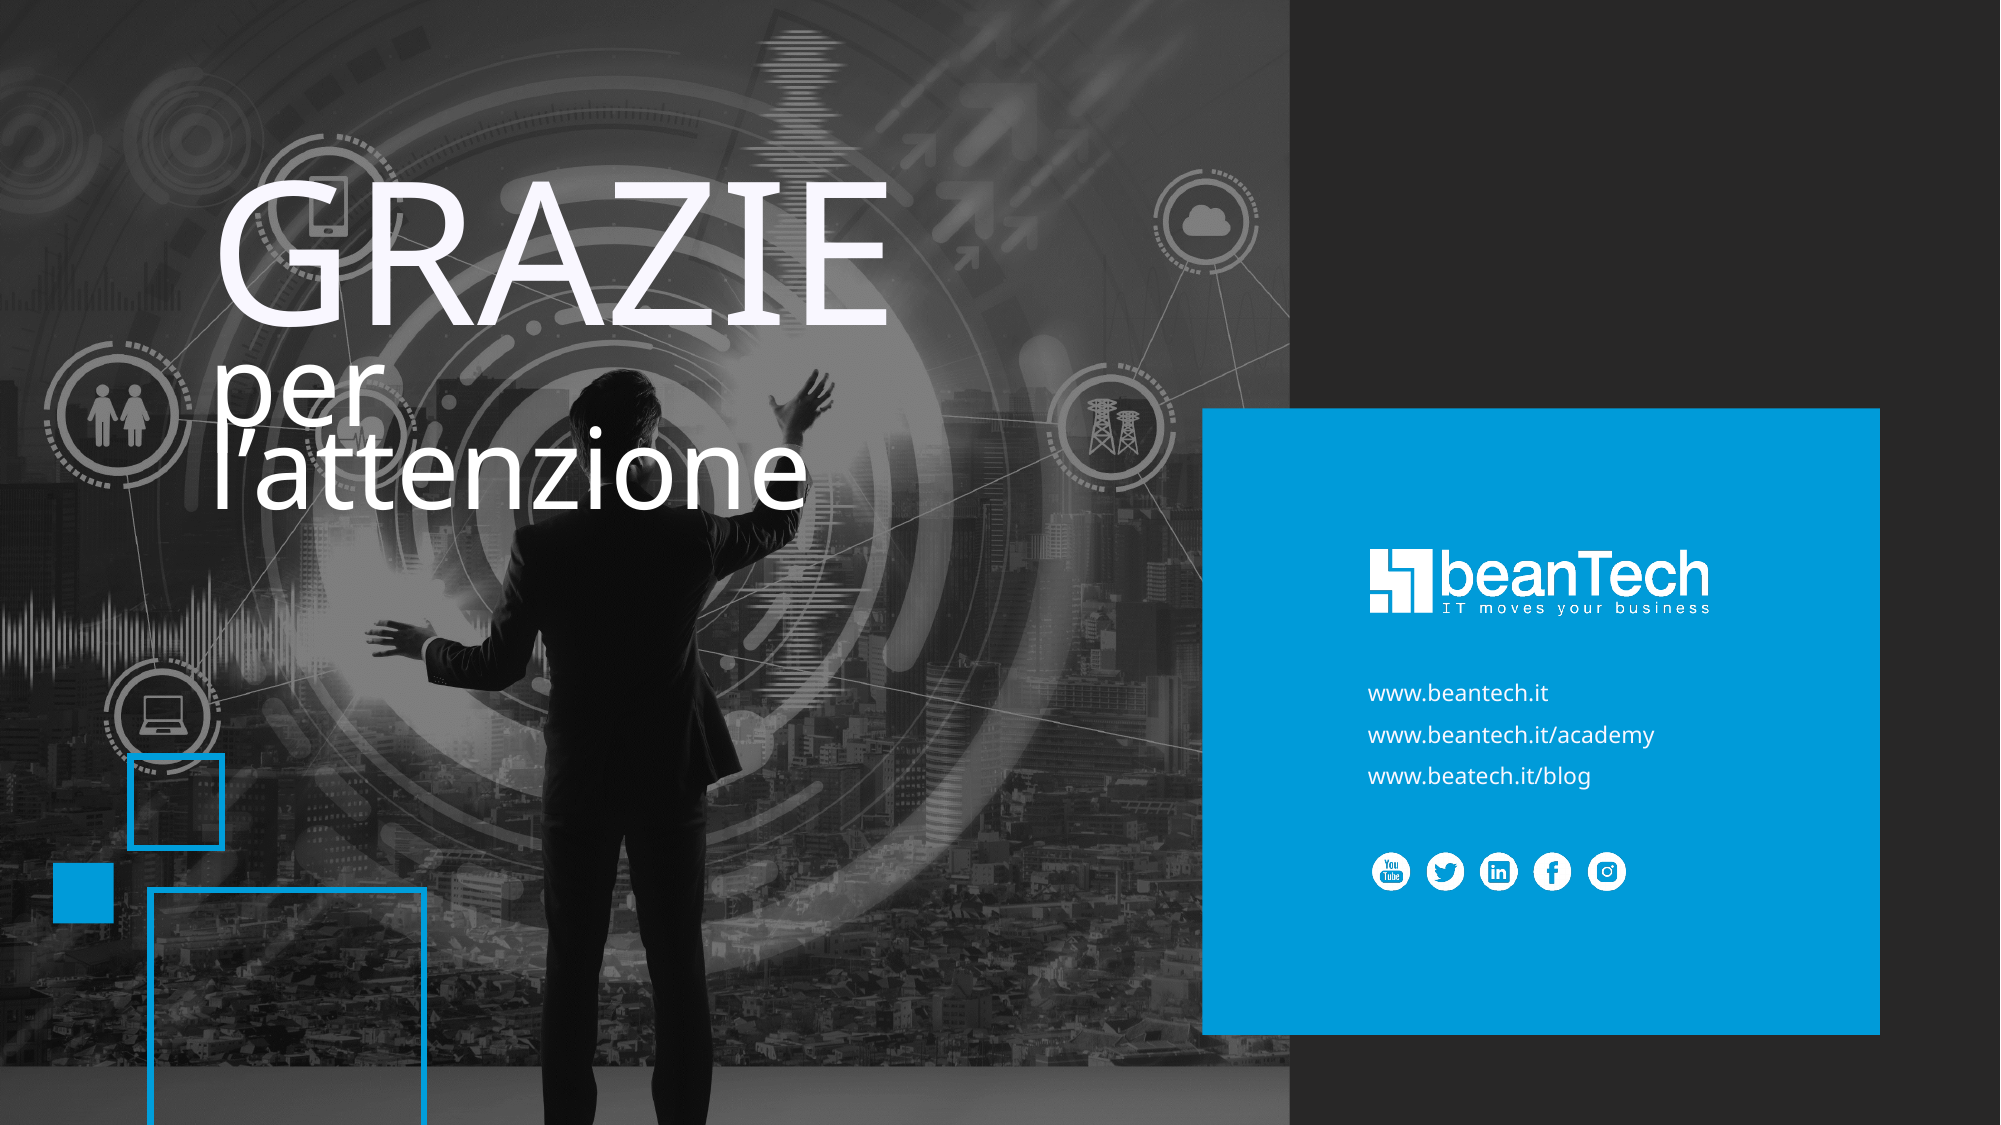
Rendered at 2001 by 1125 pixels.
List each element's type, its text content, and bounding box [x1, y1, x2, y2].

picture [1443, 550, 1473, 596]
picture [155, 894, 420, 1125]
text_box [1290, 408, 1880, 1035]
picture [1611, 561, 1641, 596]
picture [1534, 853, 1571, 890]
picture [1477, 561, 1508, 596]
picture [1427, 853, 1464, 890]
picture [1393, 550, 1432, 612]
picture [0, 0, 1290, 1125]
picture [1371, 550, 1410, 612]
picture [1480, 853, 1517, 890]
picture [1646, 561, 1675, 596]
picture [1373, 853, 1410, 890]
text_box www.beantech.it www.beantech.it/academy www.beatech.it/blog [1353, 657, 1713, 797]
picture [1512, 561, 1544, 596]
picture [1681, 550, 1708, 595]
picture [1588, 853, 1625, 890]
picture [1548, 562, 1575, 595]
picture [1579, 551, 1611, 595]
picture [1371, 595, 1388, 612]
